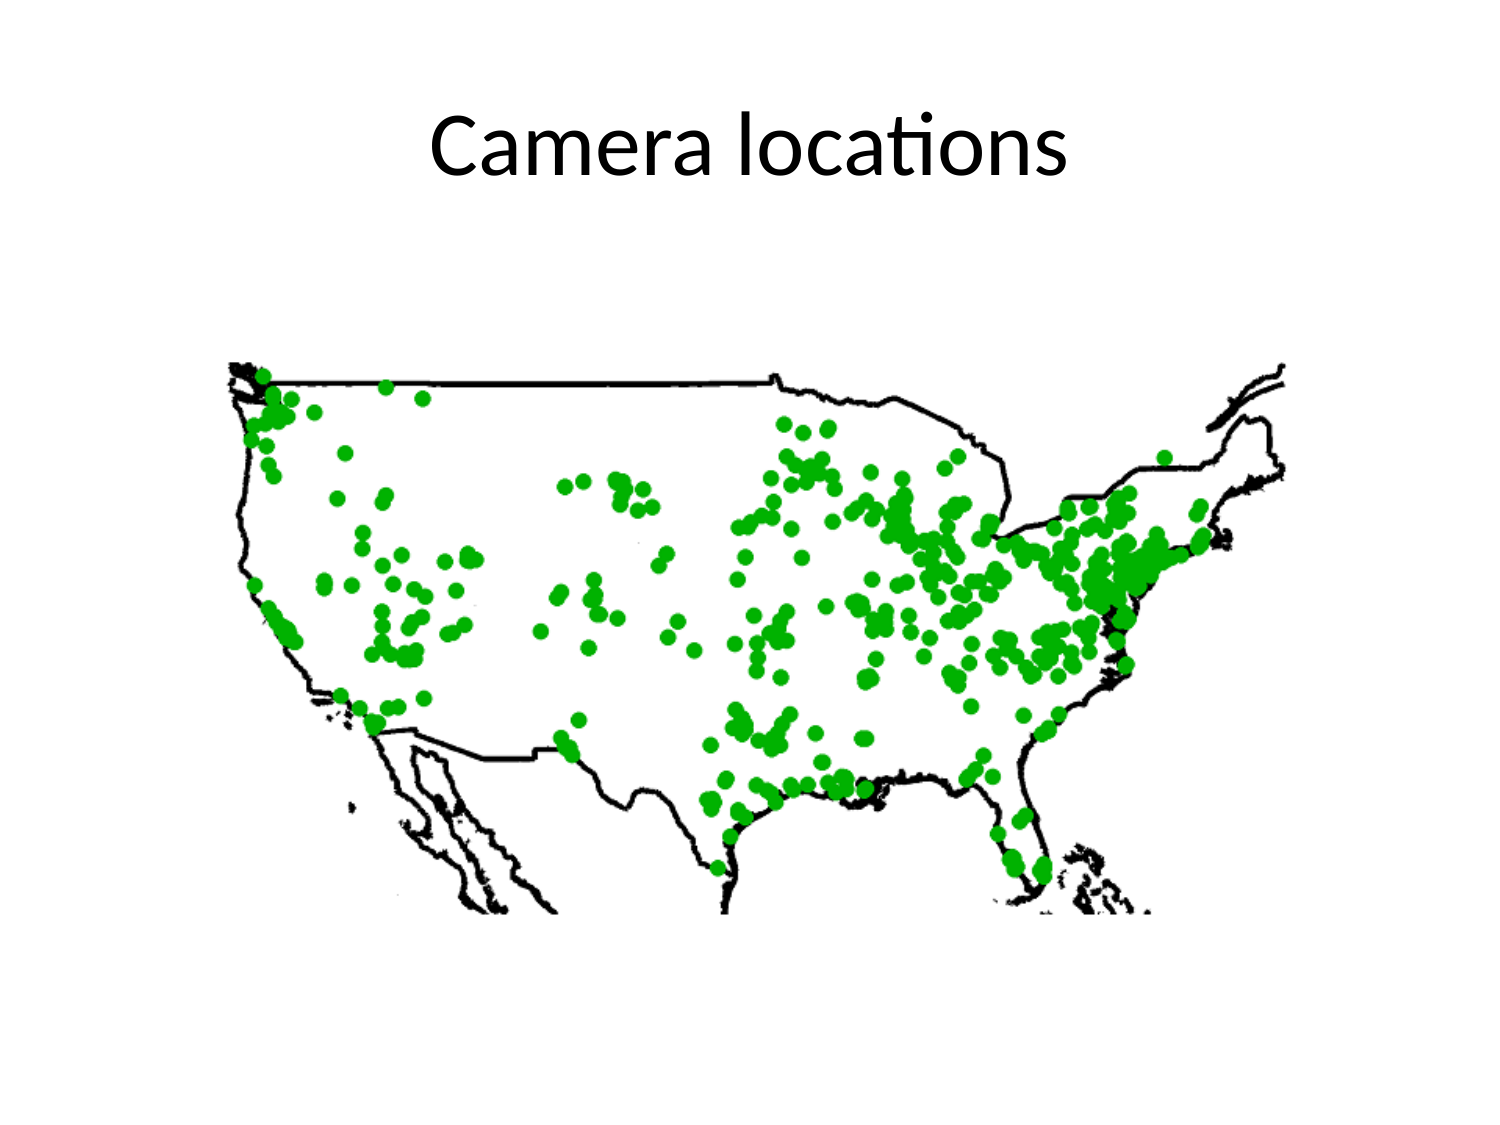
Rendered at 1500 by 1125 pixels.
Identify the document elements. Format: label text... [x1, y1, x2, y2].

title Camera locations [75, 45, 1425, 233]
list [194, 335, 1306, 932]
